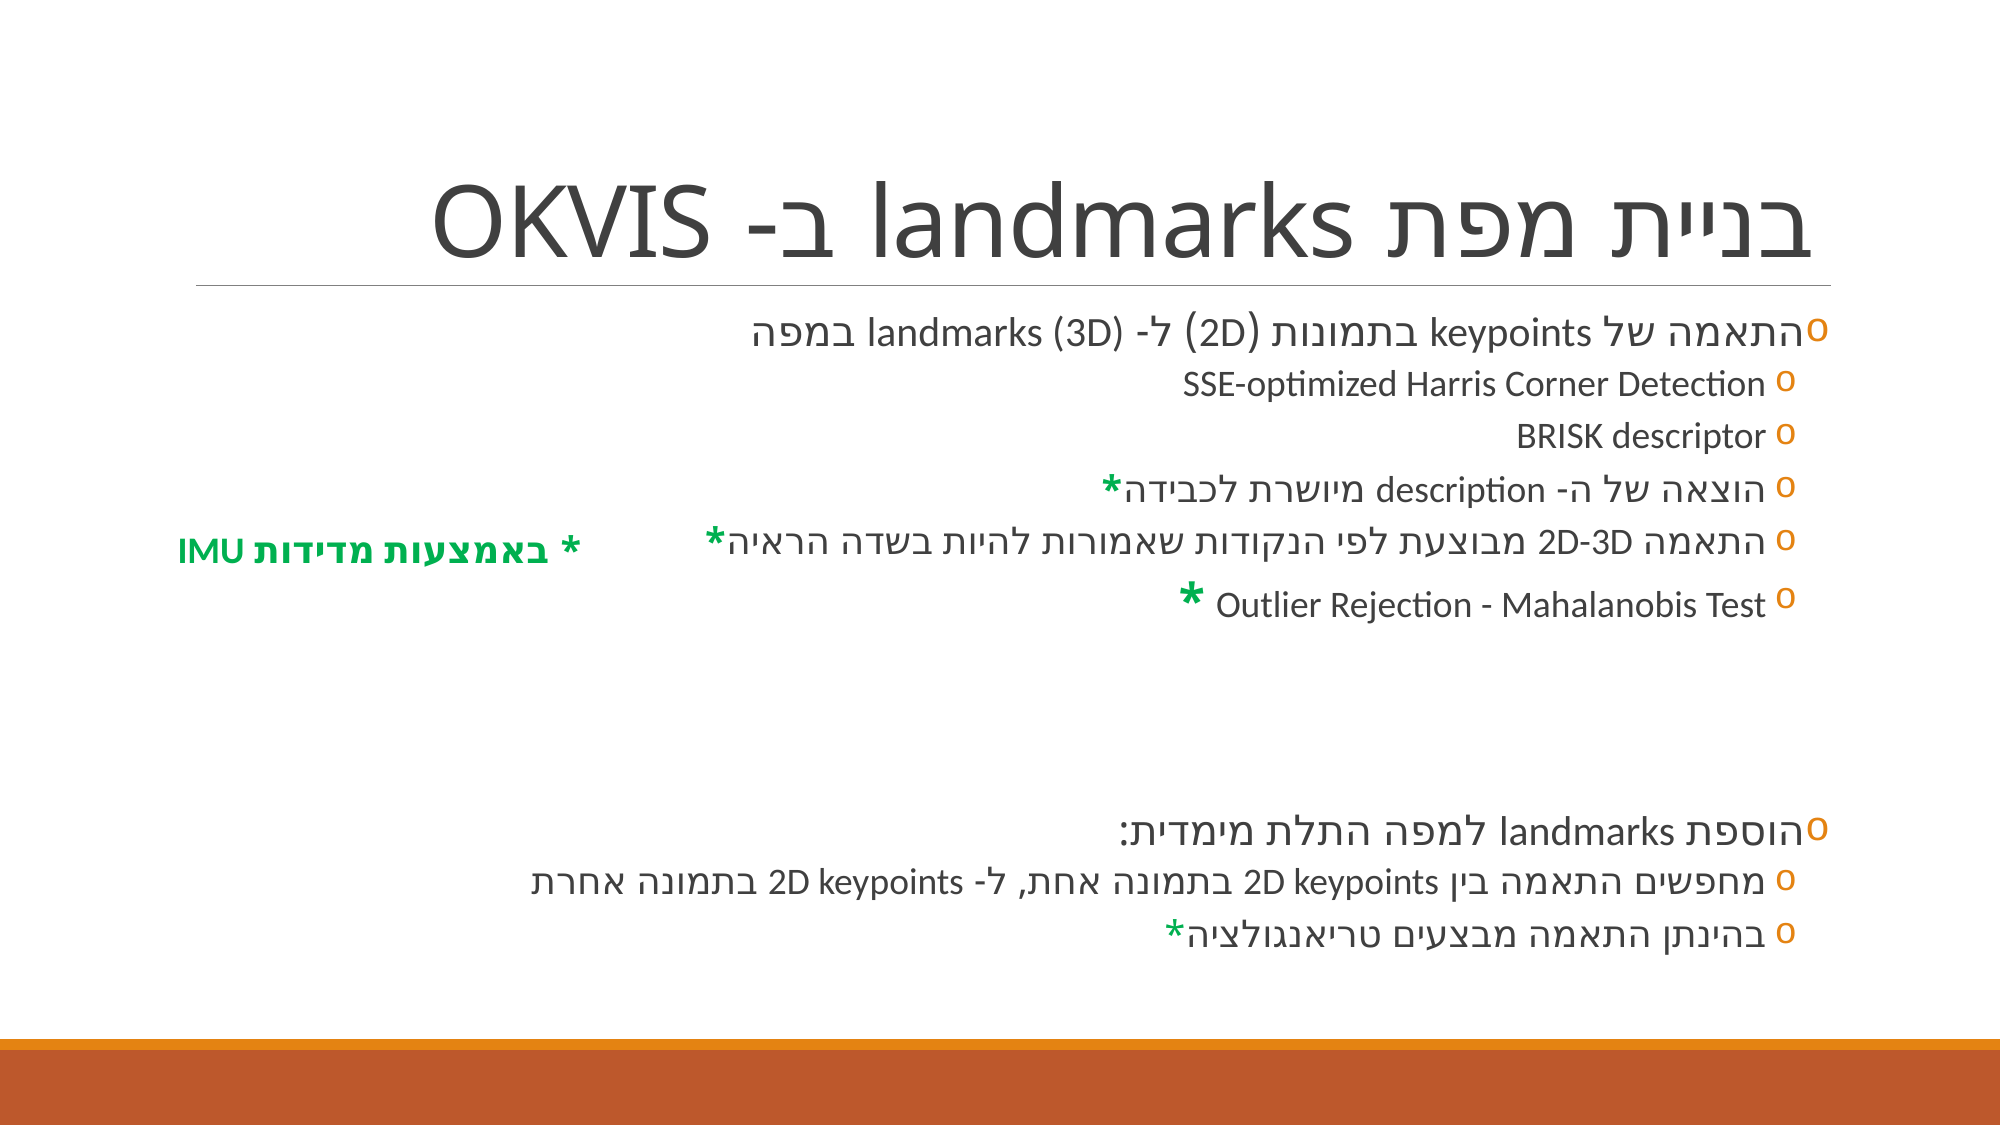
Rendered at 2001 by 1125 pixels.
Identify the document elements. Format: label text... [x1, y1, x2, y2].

text_box * באמצעות מדידות IMU [162, 518, 597, 579]
list התאמה של keypoints בתמונות (2D) ל- landmarks (3D) במפה SSE-optimized Harris Corner Detection BRISK descriptor הוצאה של ה- description מיושרת לכבידה* התאמה 2D-3D מבוצעת לפי הנקודות שאמורות להיות בשדה הראיה* Outlier Rejection - Mahalanobis Test * הוספת landmarks למפה התלת מימדית: מחפשים התאמה בין 2D keypoints בתמונה אחת, ל- 2D keypoints בתמונה אחרת בהינתן התאמה מבצעים טריאנגולציה* [180, 302, 1830, 1033]
title בניית מפת landmarks ב- OKVIS [180, 47, 1830, 285]
